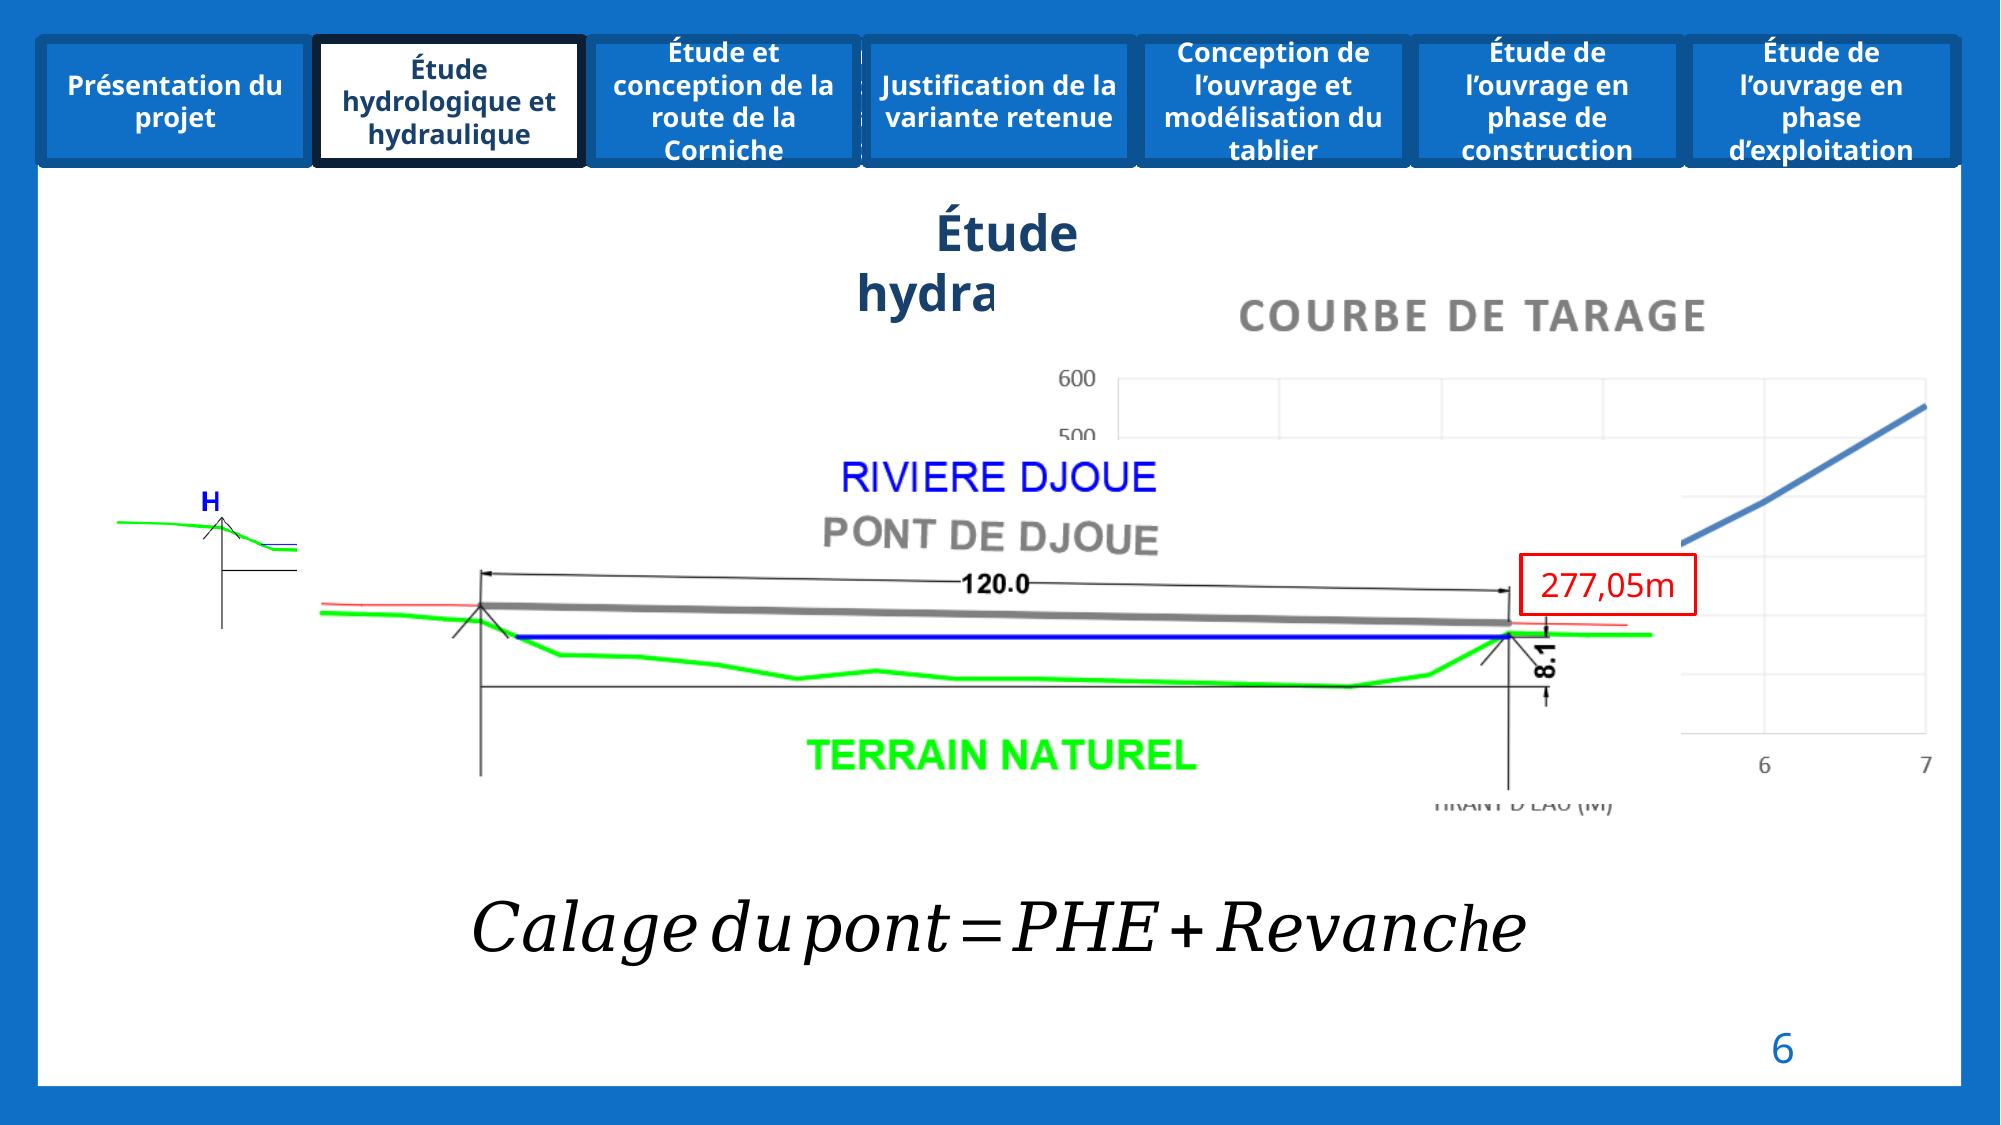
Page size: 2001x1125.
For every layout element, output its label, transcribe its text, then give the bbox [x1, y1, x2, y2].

text_box Etude et conception de la route [584, 37, 589, 164]
text_box Étude de l’ouvrage en phase de construction [1413, 37, 1682, 164]
text_box Conception de l’ouvrage [1134, 37, 1139, 164]
picture [107, 269, 1961, 842]
slide_number 6 [1530, 1020, 1811, 1081]
text_box Modélisation du tablier [1682, 37, 1687, 164]
text_box Etude de la précontrainte du tablier [1956, 37, 1962, 164]
text_box Étude et conception de la route de la Corniche [589, 37, 858, 164]
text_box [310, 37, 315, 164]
text_box Présentation du projet [41, 37, 310, 164]
text_box Étude hydraulique [763, 194, 1251, 330]
text_box Étude de l’ouvrage en phase d’exploitation [1687, 37, 1956, 164]
text_box Justification de la variante retenue [865, 37, 1134, 164]
text_box Étude hydrologique et hydraulique [315, 37, 584, 164]
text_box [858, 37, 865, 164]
text_box Présentation du projet [36, 37, 41, 164]
text_box Les hypothèses de calcul [1408, 37, 1413, 164]
text_box Conception de l’ouvrage et modélisation du tablier [1139, 37, 1408, 164]
